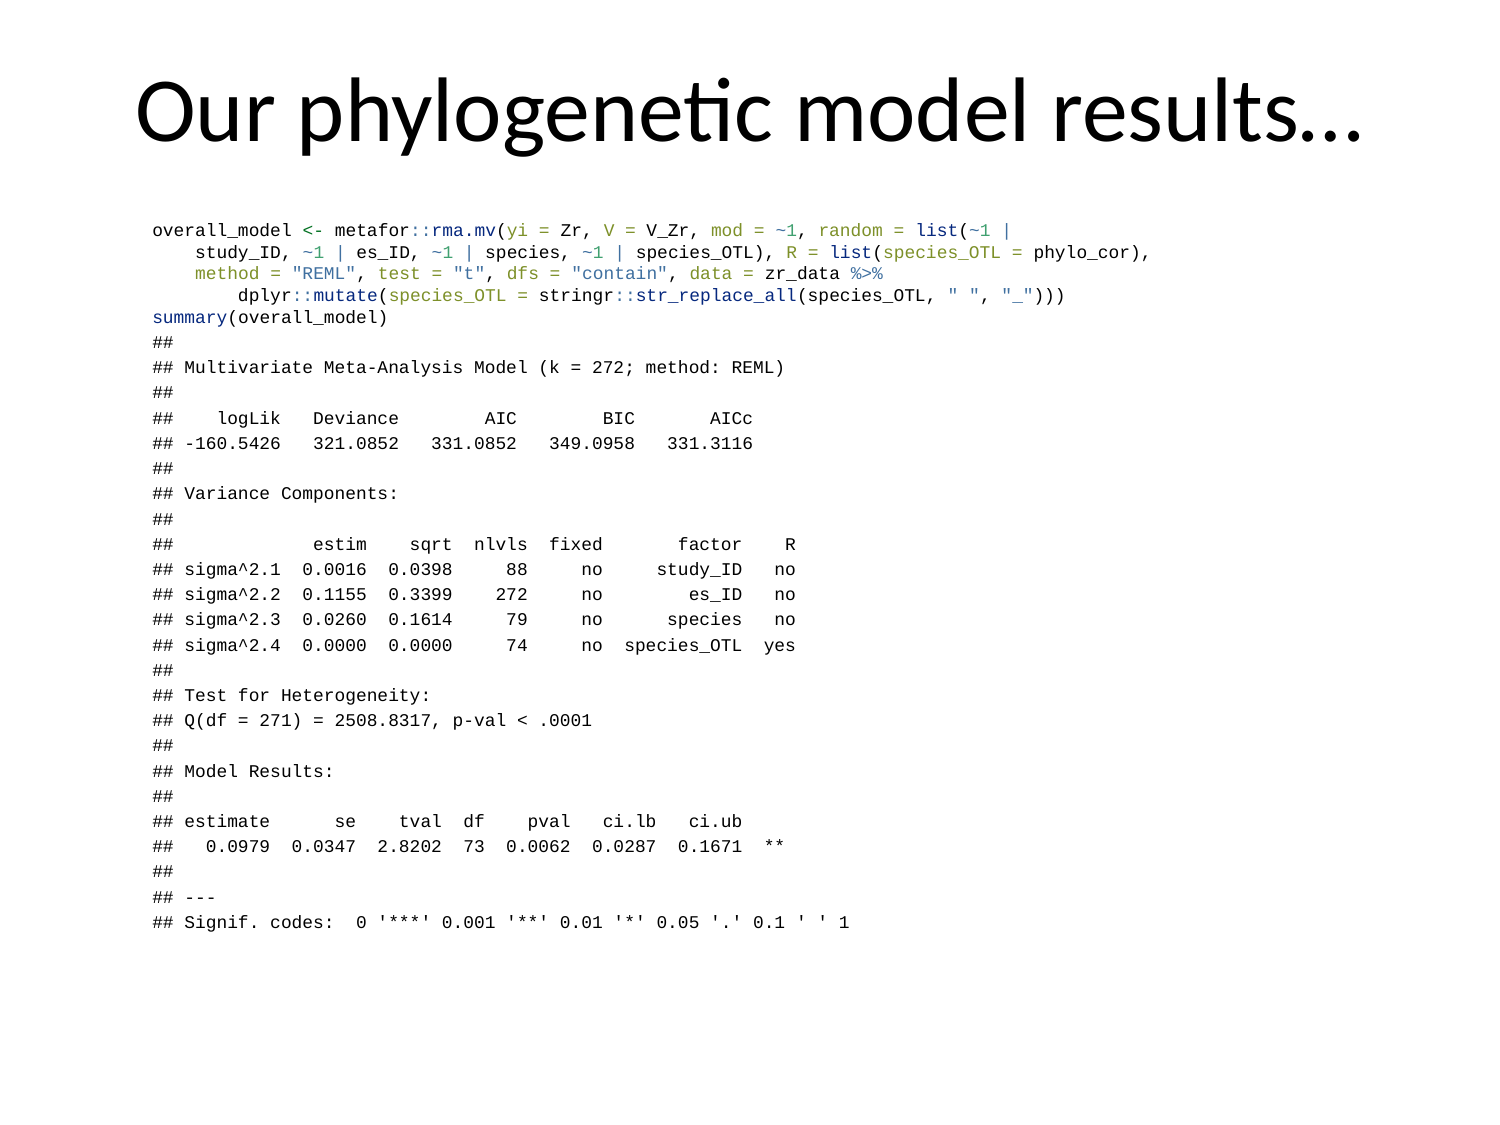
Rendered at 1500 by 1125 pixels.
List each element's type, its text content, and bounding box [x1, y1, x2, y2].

list overall_model <- metafor::rma.mv(yi = Zr, V = V_Zr, mod = ~1, random = list(~1 | study_ID, ~1 | es_ID, ~1 | species, ~1 | species_OTL), R = list(species_OTL = phylo_cor), method = "REML", test = "t", dfs = "contain", data = zr_data %>% dplyr::mutate(species_OTL = stringr::str_replace_all(species_OTL, " ", "_"))) summary(overall_model) ## ## Multivariate Meta-Analysis Model (k = 272; method: REML) ## ## logLik Deviance AIC BIC AICc ​ ## -160.5426 321.0852 331.0852 349.0958 331.3116 ## ## Variance Components: ## ## estim sqrt nlvls fixed factor R ## sigma^2.1 0.0016 0.0398 88 no study_ID no ## sigma^2.2 0.1155 0.3399 272 no es_ID no ## sigma^2.3 0.0260 0.1614 79 no species no ## sigma^2.4 0.0000 0.0000 74 no species_OTL yes ## ## Test for Heterogeneity: ## Q(df = 271) = 2508.8317, p-val < .0001 ## ## Model Results: ## ## estimate se tval df pval ci.lb ci.ub ​ ## 0.0979 0.0347 2.8202 73 0.0062 0.0287 0.1671 ** ## ## --- ## Signif. codes: 0 '***' 0.001 '**' 0.01 '*' 0.05 '.' 0.1 ' ' 1 [75, 211, 1425, 954]
text_box Our phylogenetic model results… [74, 10, 1425, 199]
